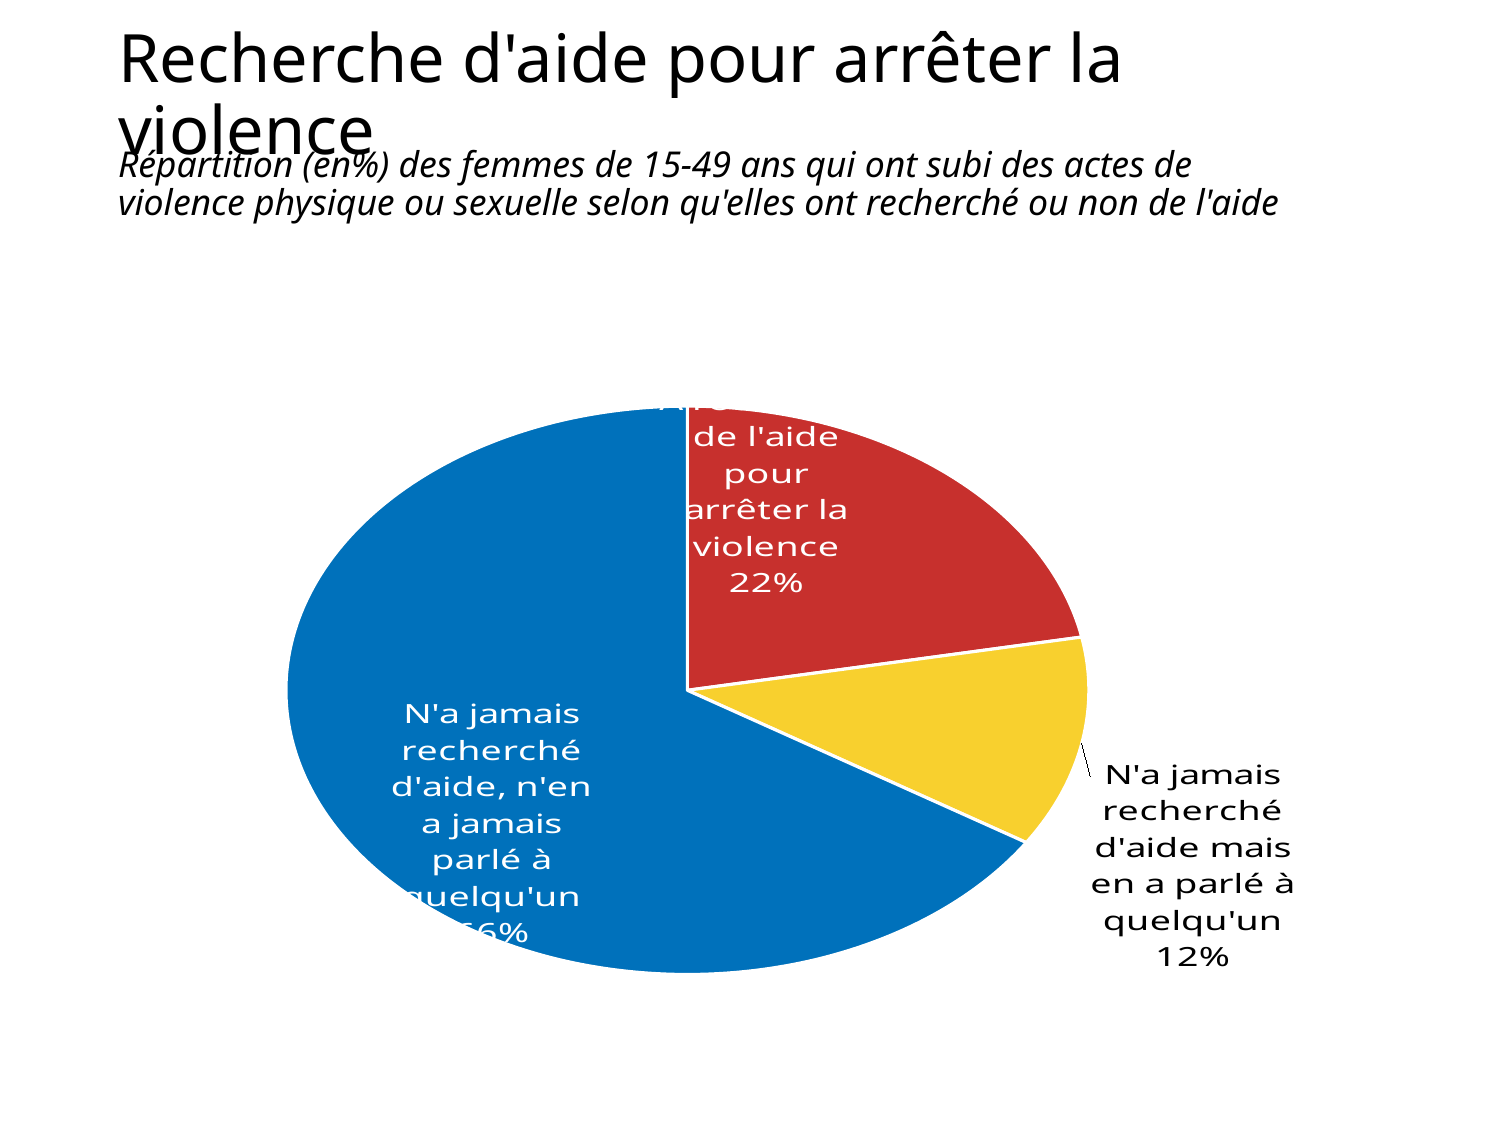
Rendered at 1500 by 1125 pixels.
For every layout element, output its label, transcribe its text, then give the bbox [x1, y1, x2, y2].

title Recherche d'aide pour arrêter la violence [103, 20, 1397, 174]
chart [81, 247, 1397, 1086]
list Répartition (en%) des femmes de 15-49 ans qui ont subi des actes de violence physique ou sexuelle selon qu'elles ont recherché ou non de l'aide [103, 139, 1336, 247]
